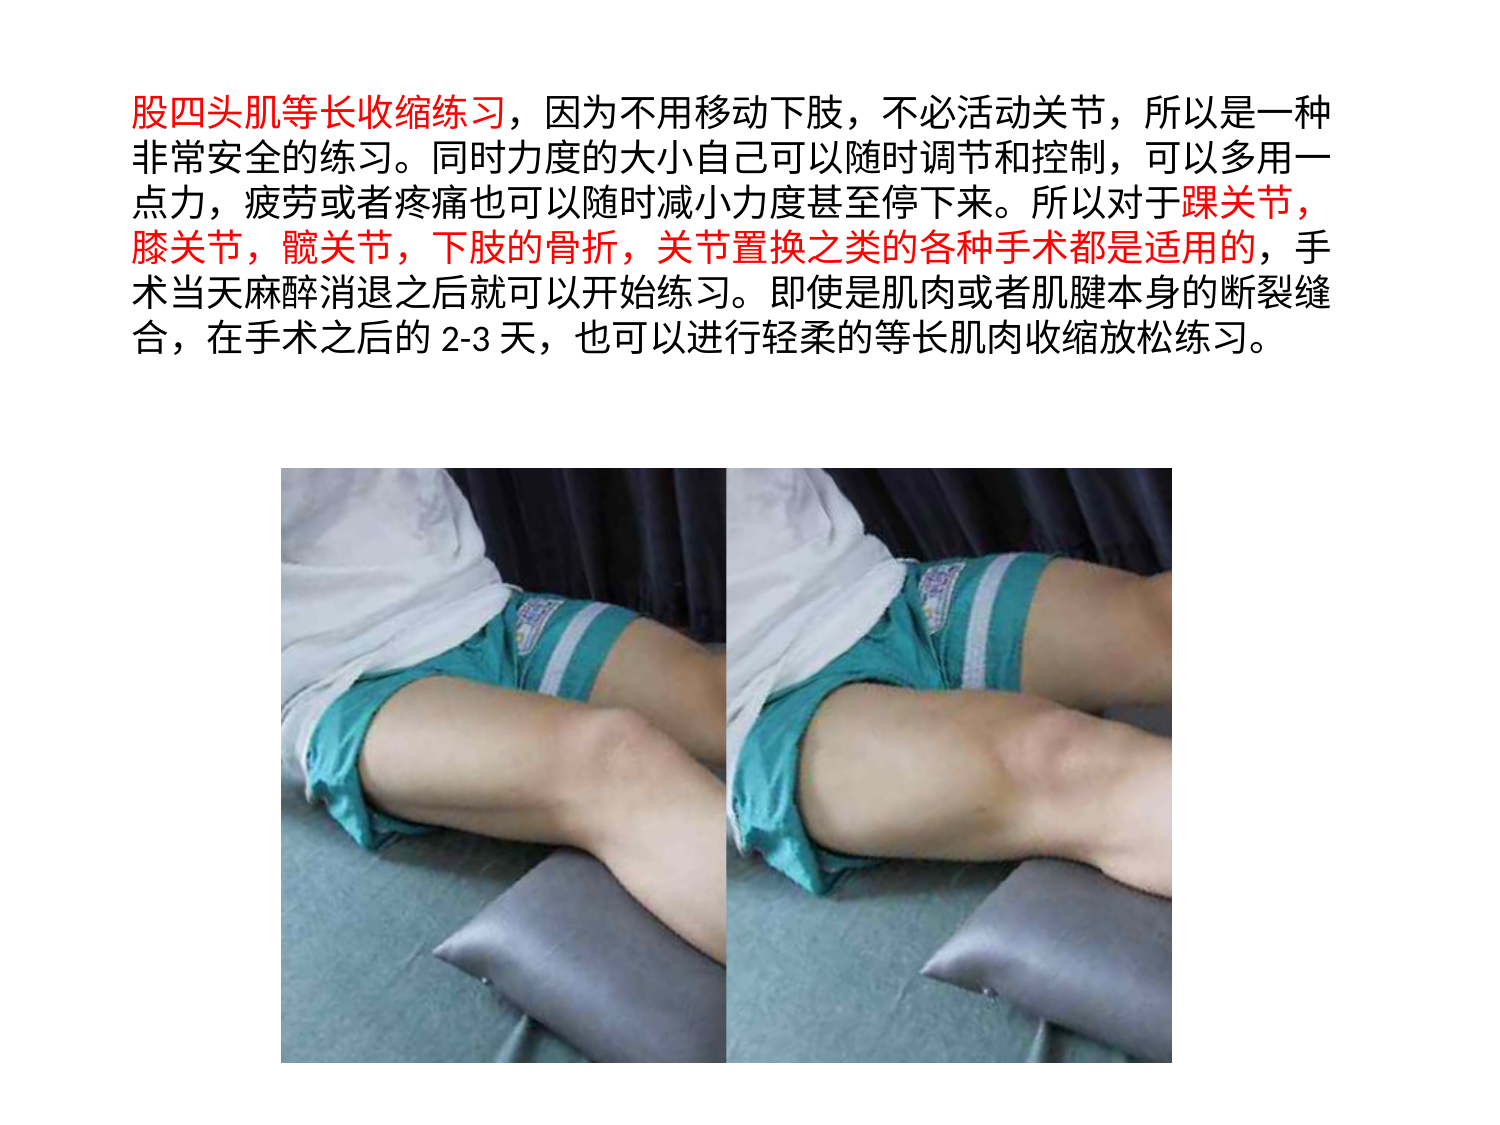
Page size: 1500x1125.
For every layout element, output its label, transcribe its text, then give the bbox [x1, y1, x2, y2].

picture [280, 468, 1173, 1063]
text_box 股四头肌等长收缩练习，因为不用移动下肢，不必活动关节，所以是一种非常安全的练习。同时力度的大小自己可以随时调节和控制，可以多用一点力，疲劳或者疼痛也可以随时减小力度甚至停下来。所以对于踝关节，膝关节，髋关节，下肢的骨折，关节置换之类的各种手术都是适用的，手术当天麻醉消退之后就可以开始练习。即使是肌肉或者肌腱本身的断裂缝合，在手术之后的2-3天，也可以进行轻柔的等长肌肉收缩放松练习。 [117, 81, 1360, 367]
